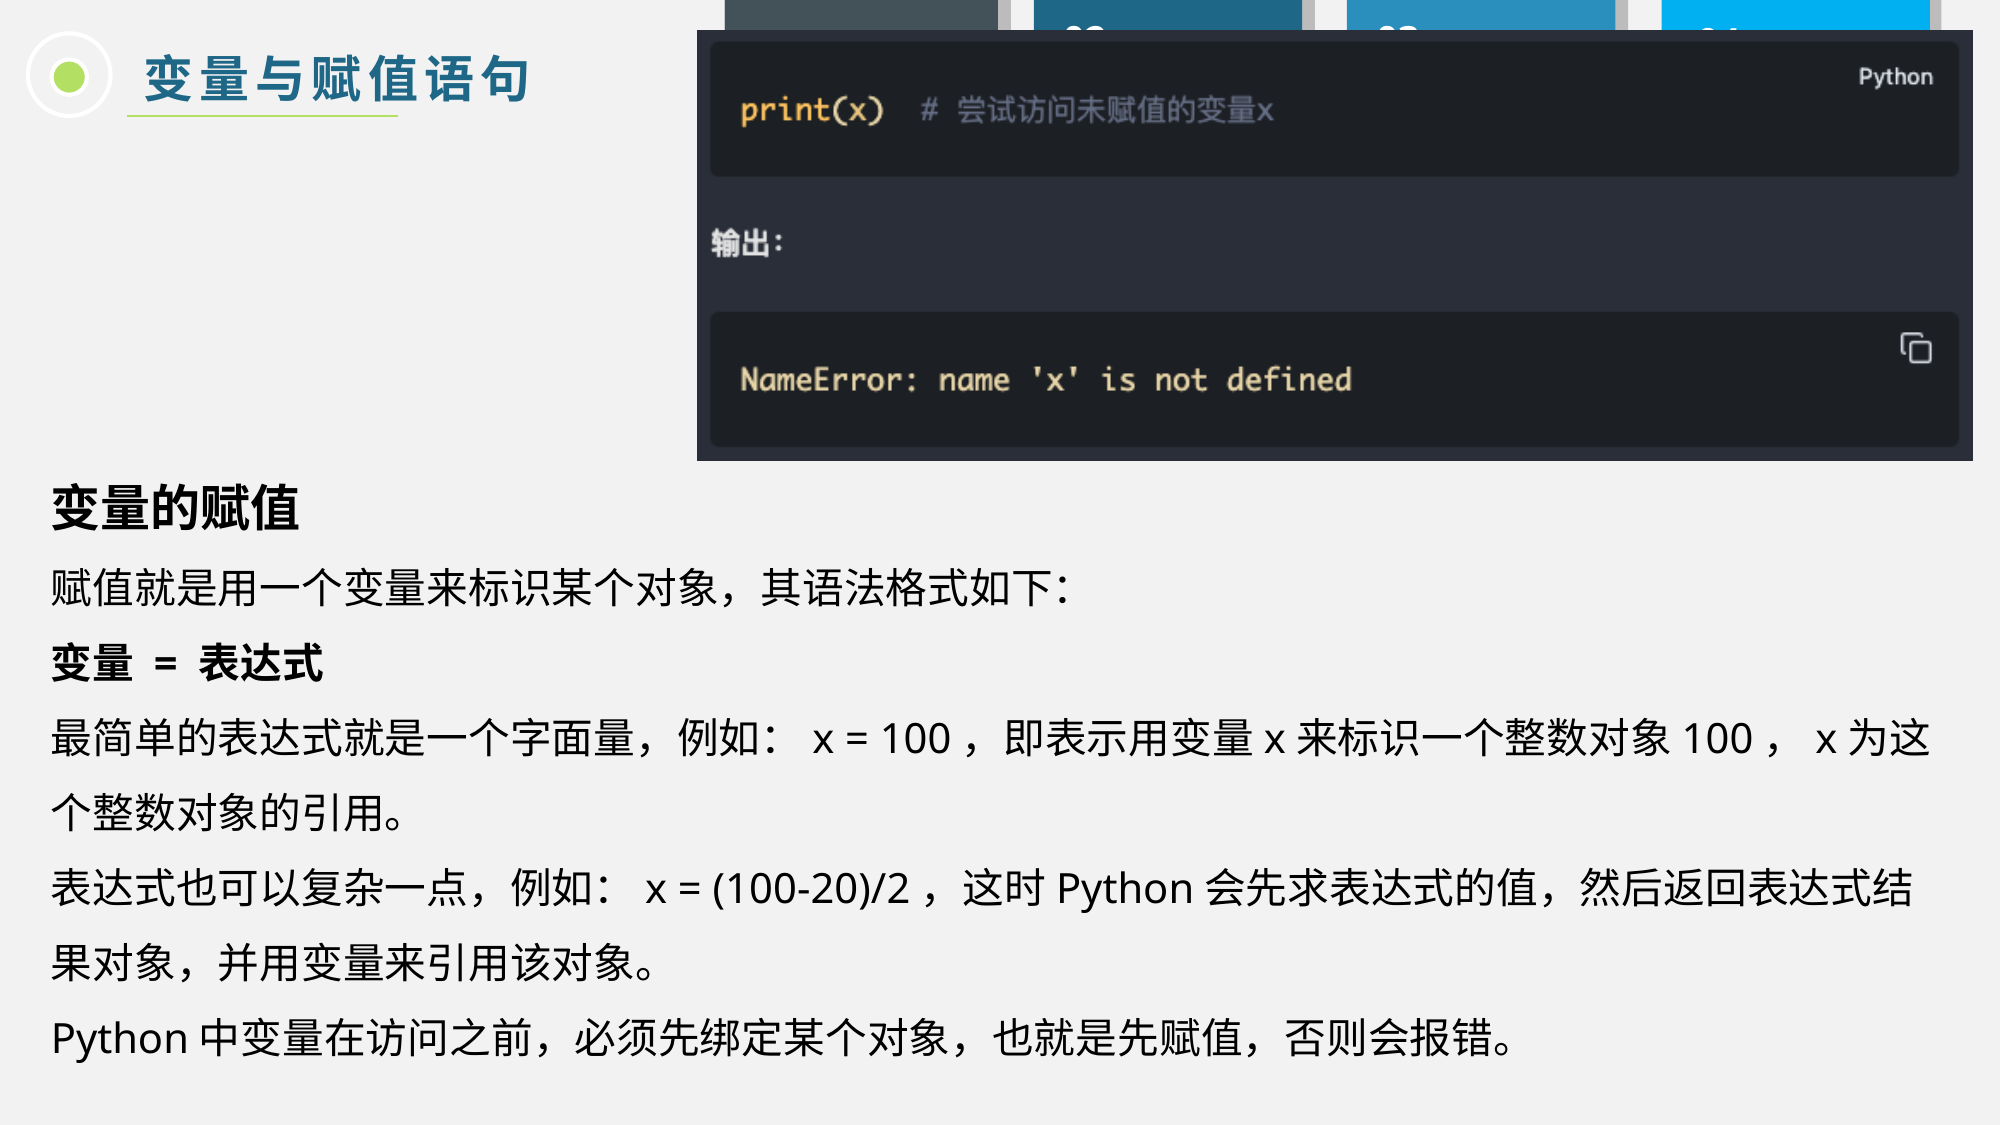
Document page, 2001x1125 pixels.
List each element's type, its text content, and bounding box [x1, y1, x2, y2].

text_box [27, 33, 111, 117]
text_box 变量与赋值语句 [128, 40, 691, 115]
picture [696, 30, 1973, 462]
text_box 变量的赋值 赋值就是用一个变量来标识某个对象，其语法格式如下： 变量 = 表达式 最简单的表达式就是一个字面量，例如：x = 100，即表示用变量x来标识一个整数对象100，x为这个整数对象的引用。 表达式也可以复杂一点，例如：x = (100-20)/2，这时Python会先求表达式的值，然后返回表达式结果对象，并用变量来引用该对象。 Python中变量在访问之前，必须先绑定某个对象，也就是先赋值，否则会报错。 [36, 439, 1964, 1069]
